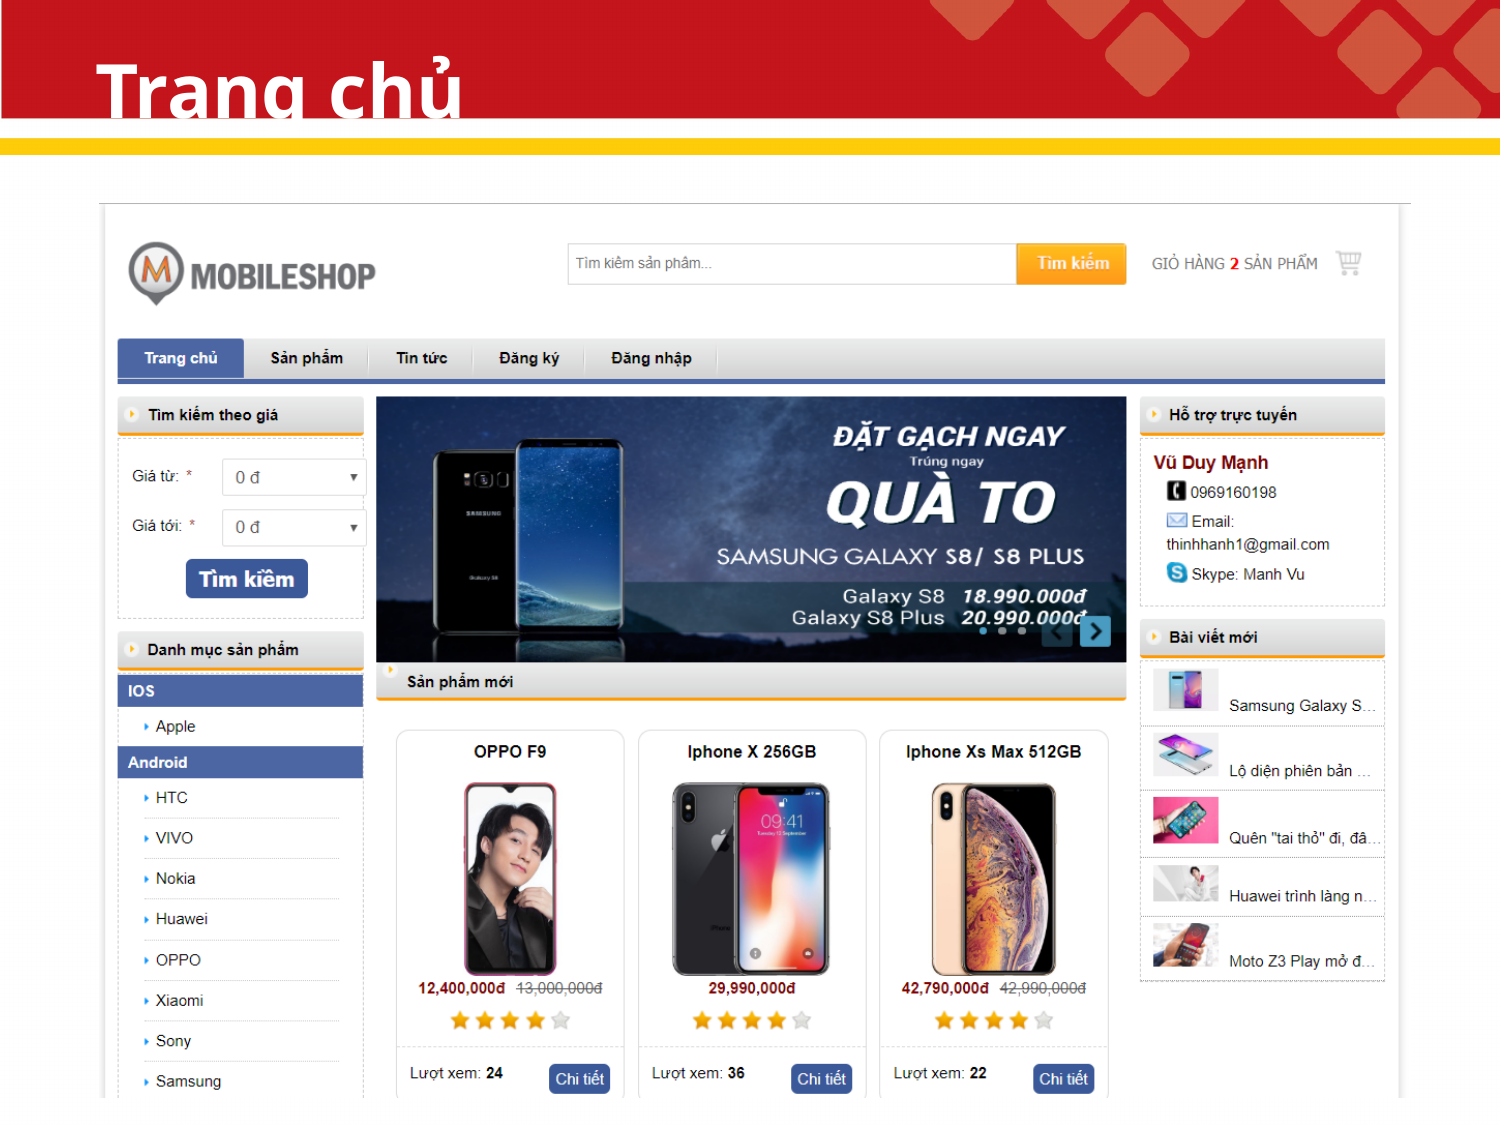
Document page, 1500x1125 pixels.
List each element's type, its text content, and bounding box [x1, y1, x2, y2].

title Trang chủ [80, 0, 1397, 204]
picture [0, 0, 1500, 1125]
